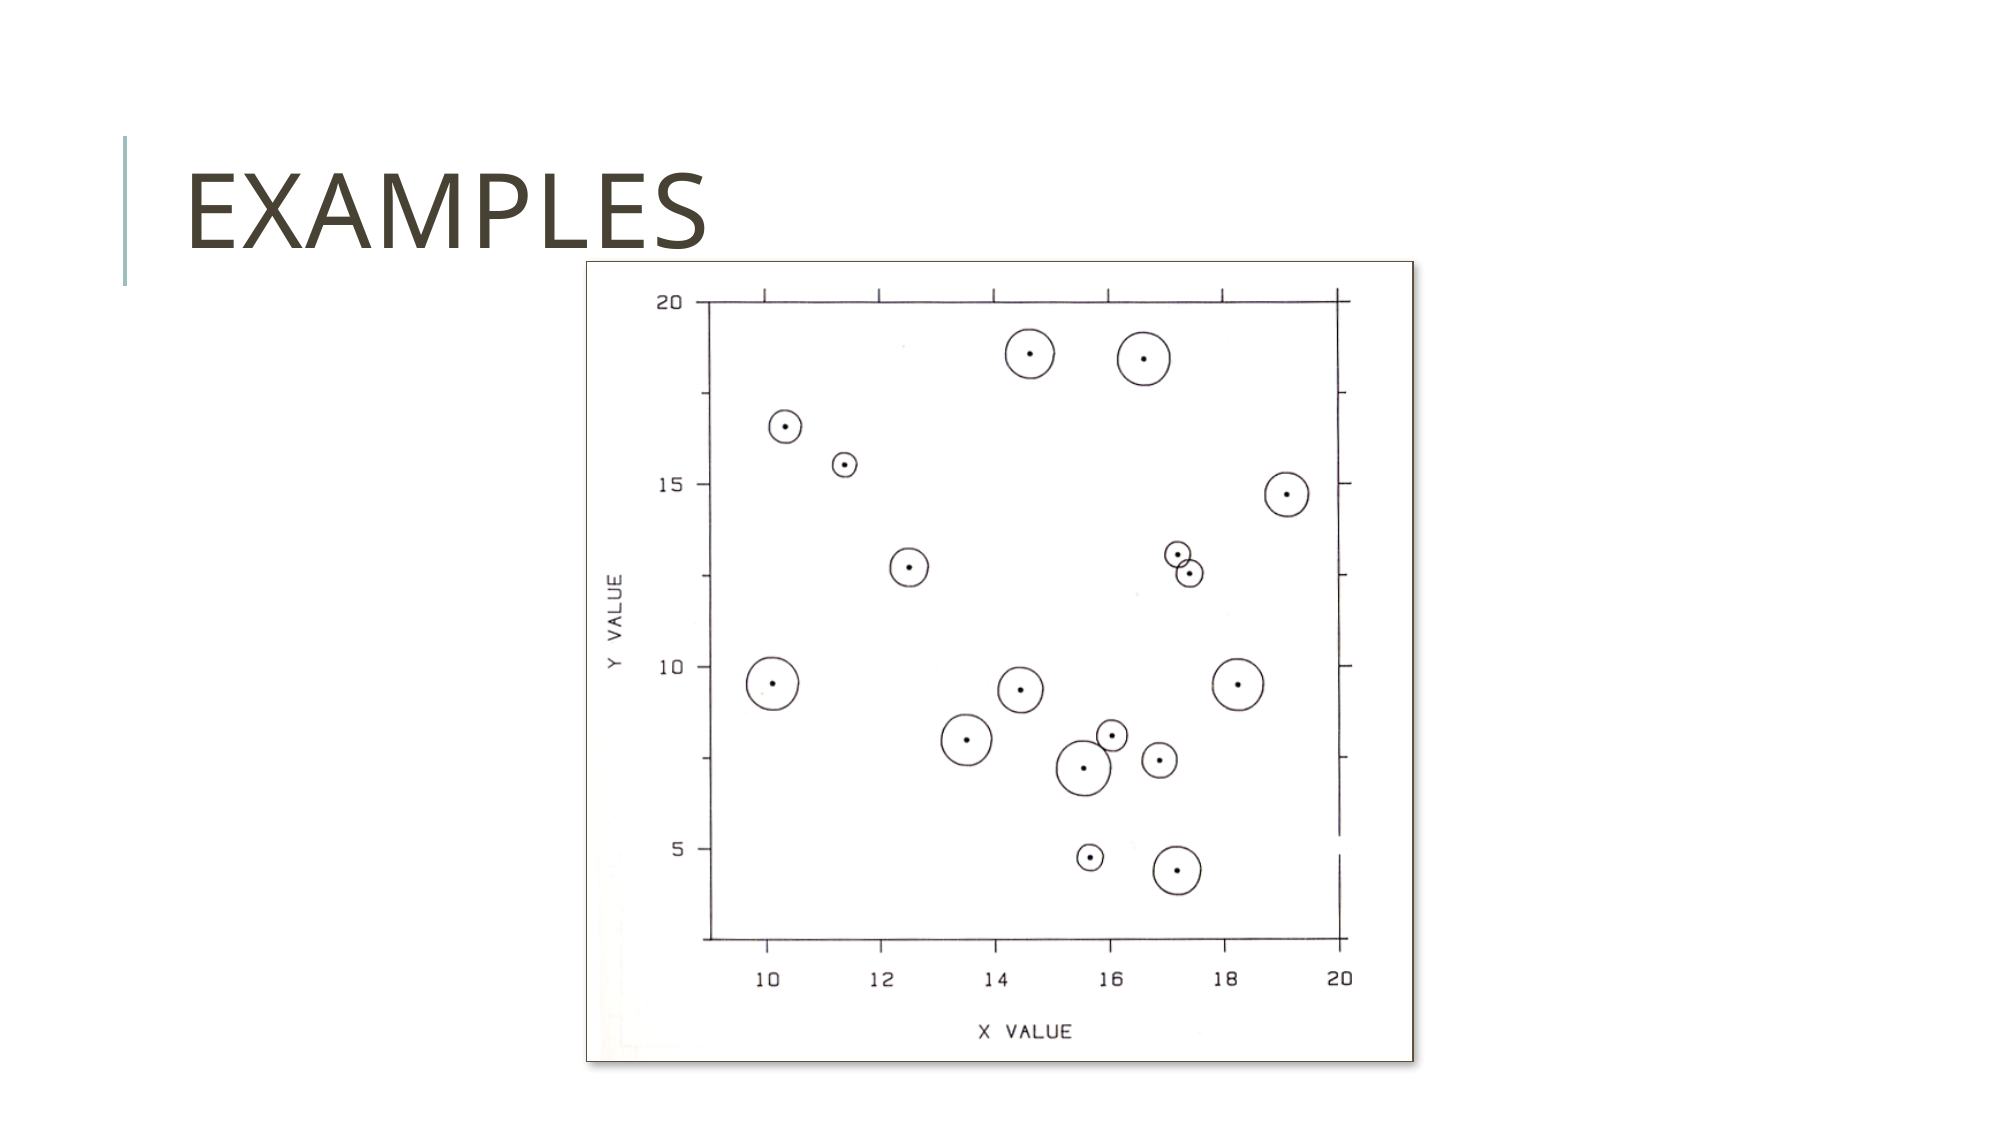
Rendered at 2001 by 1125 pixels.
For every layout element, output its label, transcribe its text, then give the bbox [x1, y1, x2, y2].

picture [587, 261, 1413, 1062]
title Examples [168, 96, 1763, 342]
